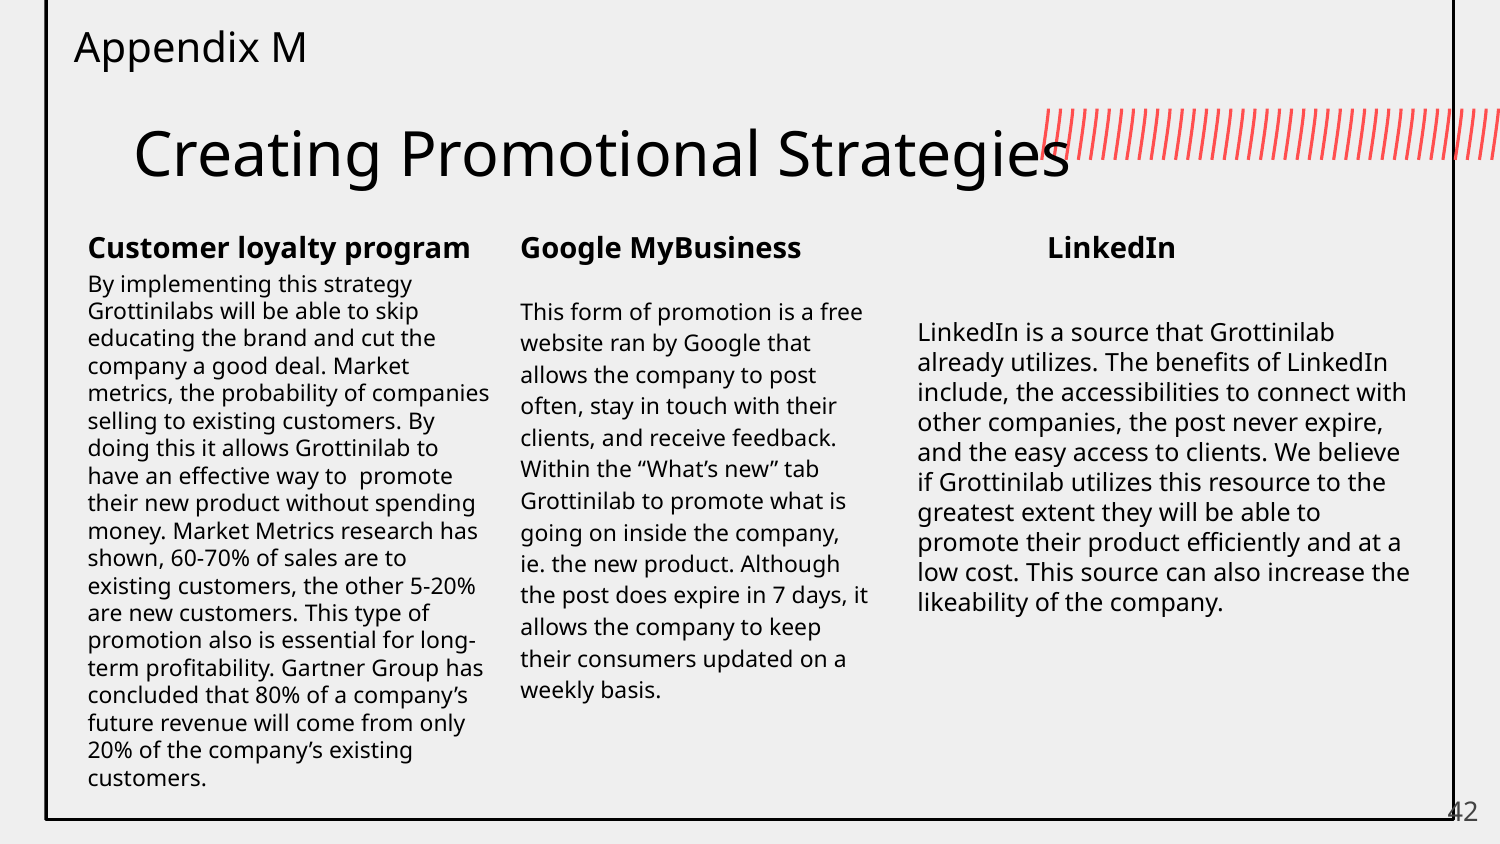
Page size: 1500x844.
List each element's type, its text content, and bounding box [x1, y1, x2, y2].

slide_number 42 [1403, 779, 1494, 844]
text_box By implementing this strategy Grottinilabs will be able to skip educating the brand and cut the company a good deal. Market metrics, the probability of companies selling to existing customers. By doing this it allows Grottinilab to have an effective way to promote their new product without spending money. Market Metrics research has shown, 60-70% of sales are to existing customers, the other 5-20% are new customers. This type of promotion also is essential for long-term profitability. Gartner Group has concluded that 80% of a company’s future revenue will come from only 20% of the company’s existing customers. [72, 279, 506, 806]
text_box Appendix M [58, 6, 551, 86]
text_box LinkedIn is a source that Grottinilab already utilizes. The benefits of LinkedIn include, the accessibilities to connect with other companies, the post never expire, and the easy access to clients. We believe if Grottinilab utilizes this resource to the greatest extent they will be able to promote their product efficiently and at a low cost. This source can also increase the likeability of the company. [902, 301, 1434, 632]
subtitle This form of promotion is a free website ran by Google that allows the company to post often, stay in touch with their clients, and receive feedback. Within the “What’s new” tab Grottinilab to promote what is going on inside the company, ie. the new product. Although the post does expire in 7 days, it allows the company to keep their consumers updated on a weekly basis. [506, 279, 885, 788]
text_box LinkedIn [1032, 214, 1465, 279]
text_box Customer loyalty program [72, 214, 506, 279]
text_box Google MyBusiness [506, 214, 939, 279]
title Creating Promotional Strategies [118, 78, 1382, 173]
